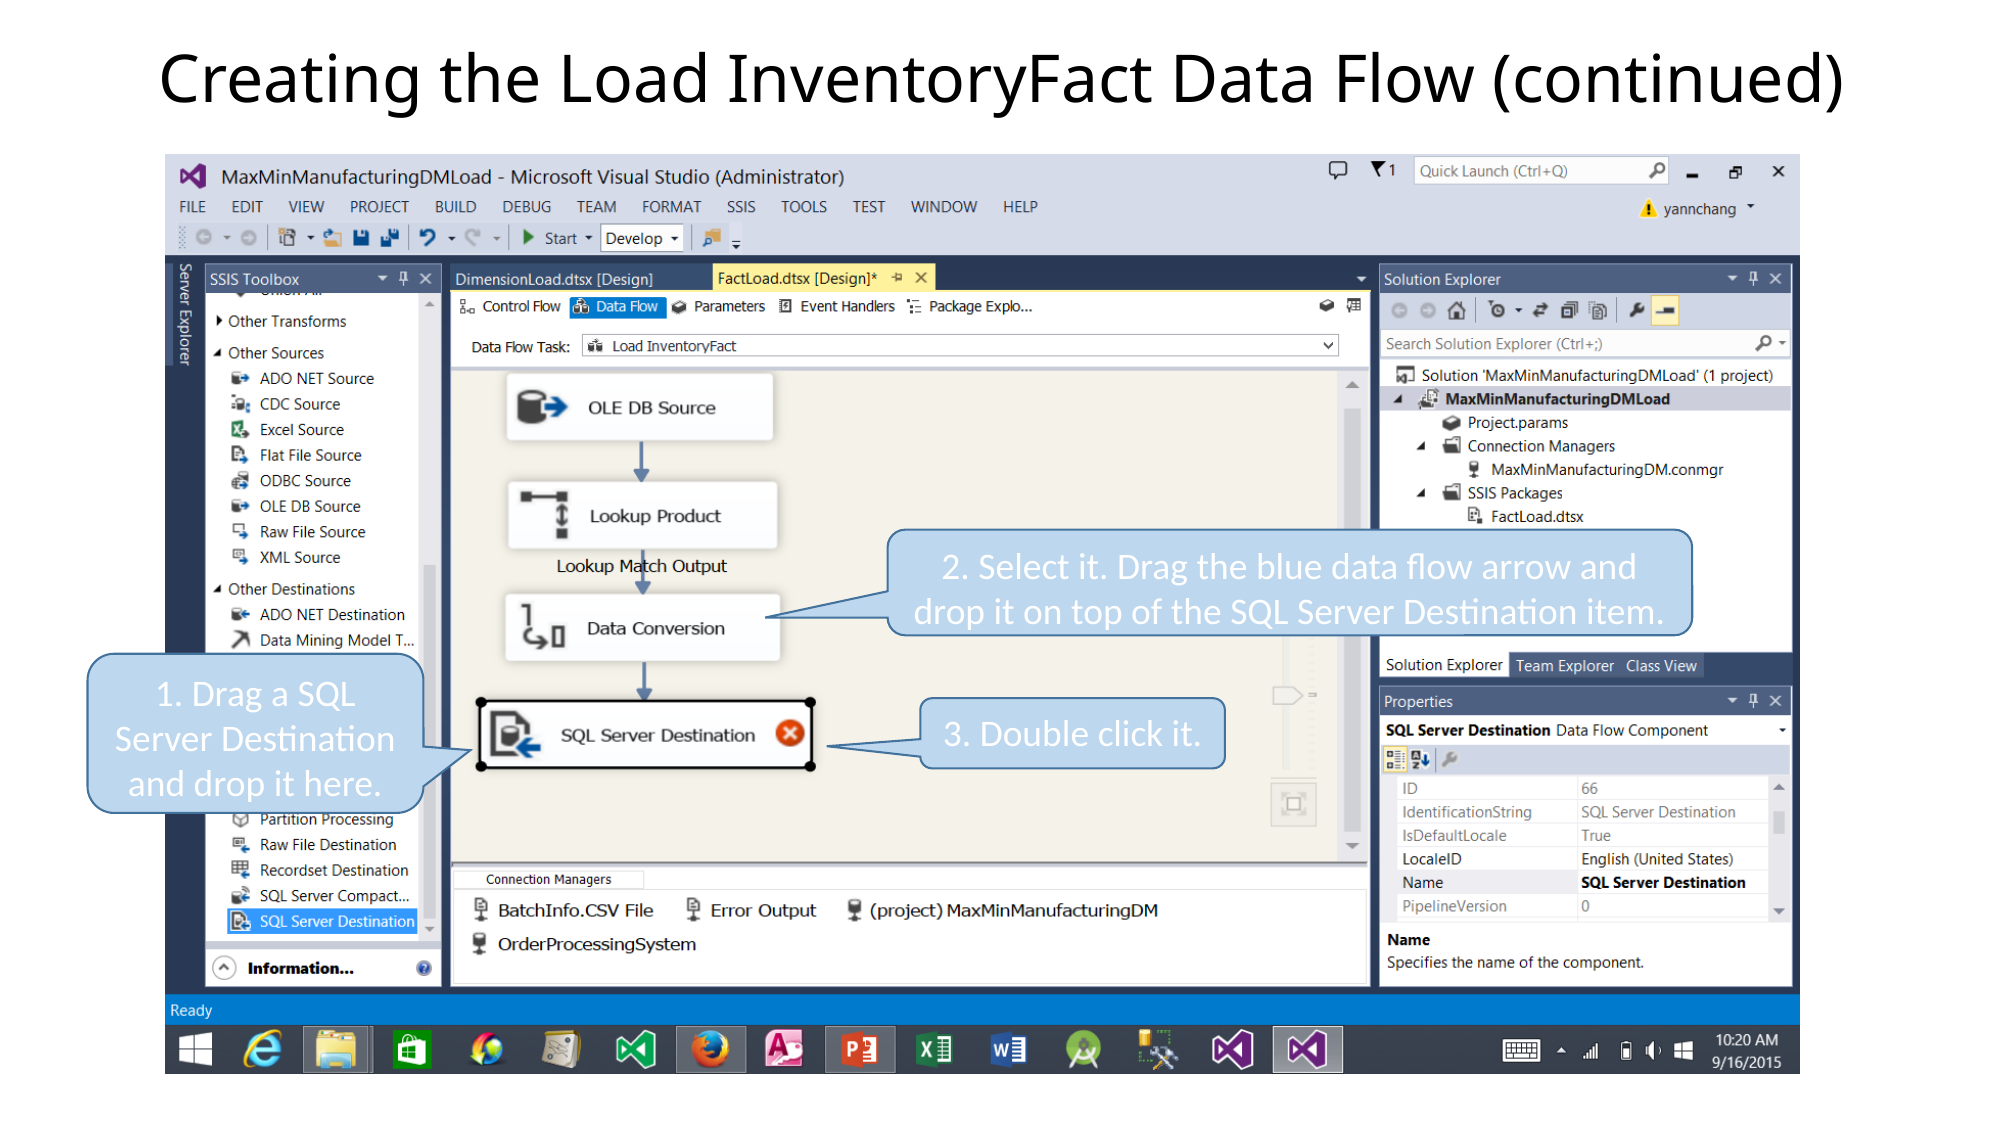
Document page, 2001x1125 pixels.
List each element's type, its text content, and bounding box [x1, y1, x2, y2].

text_box Creating the Load InventoryFact Data Flow (continued) [143, 22, 1869, 141]
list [165, 154, 1800, 1074]
text_box 1. Drag a SQL Server Destination and drop it here. [86, 652, 165, 814]
